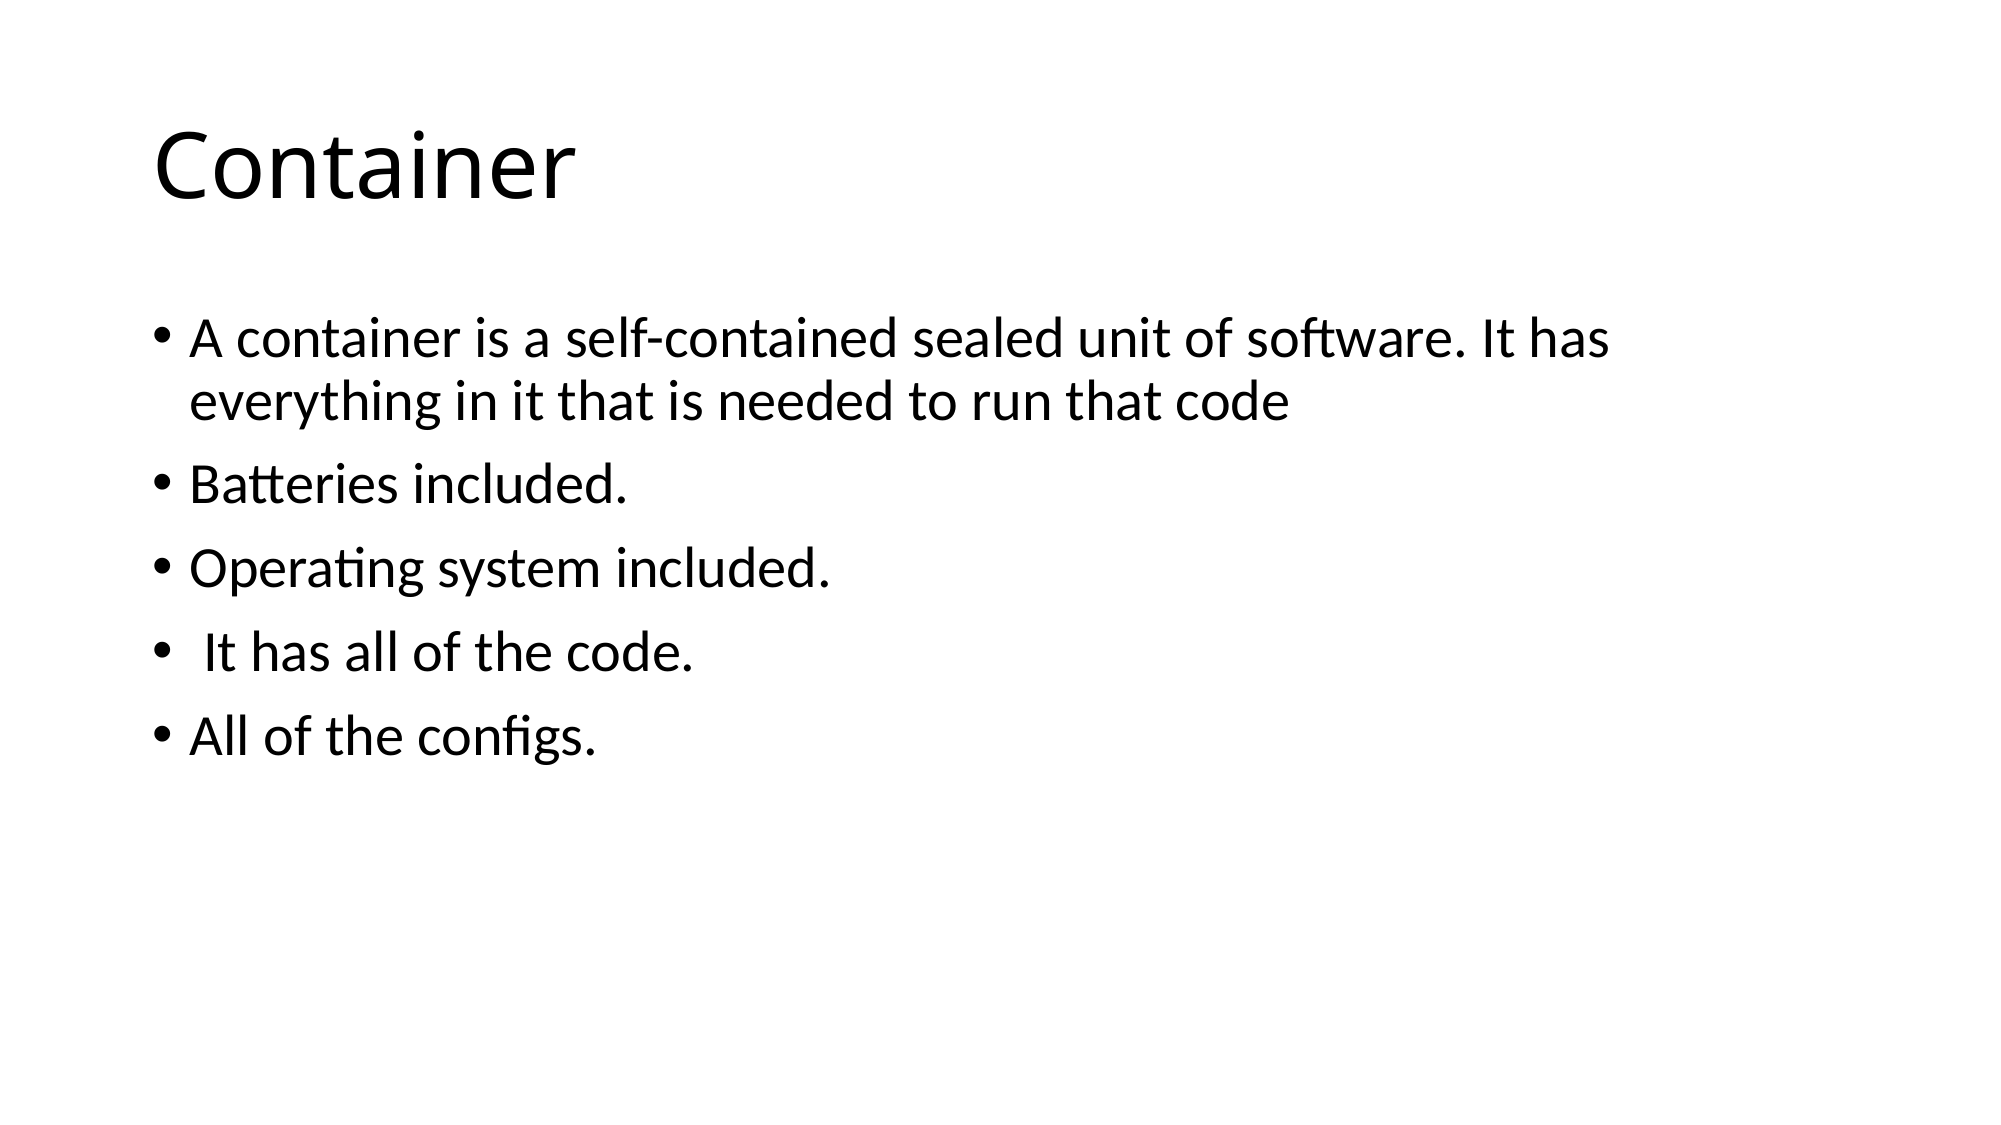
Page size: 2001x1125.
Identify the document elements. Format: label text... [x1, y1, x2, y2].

list A container is a self-contained sealed unit of software. It has everything in it that is needed to run that code Batteries included. Operating system included. It has all of the code. All of the configs. [137, 299, 1863, 1014]
title Container [137, 59, 1863, 278]
